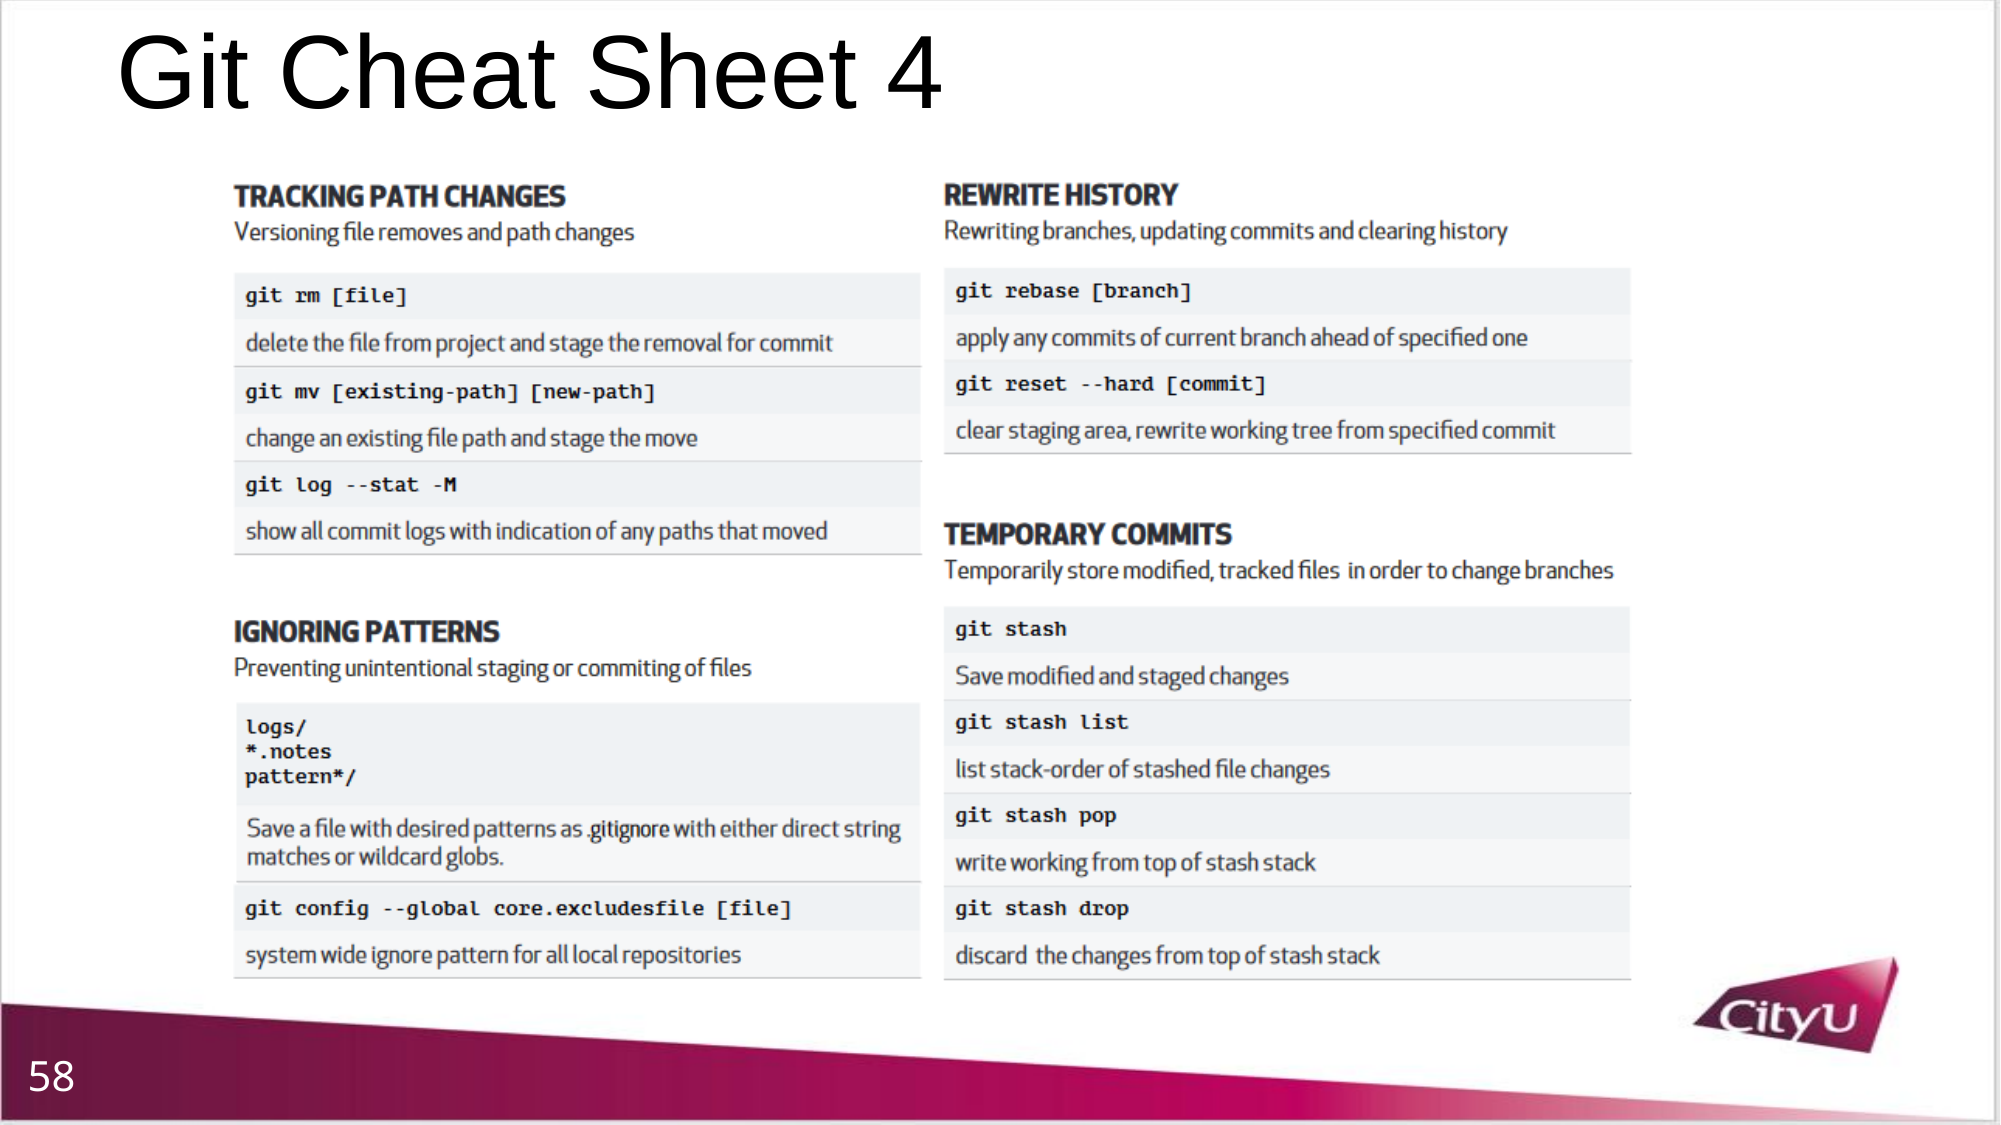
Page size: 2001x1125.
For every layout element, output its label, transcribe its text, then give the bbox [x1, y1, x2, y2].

picture [0, 0, 2001, 1125]
text_box 58 [12, 1042, 116, 1103]
title Git Cheat Sheet 4 [101, 0, 1930, 115]
slide_number 58 [1870, 977, 1991, 1064]
